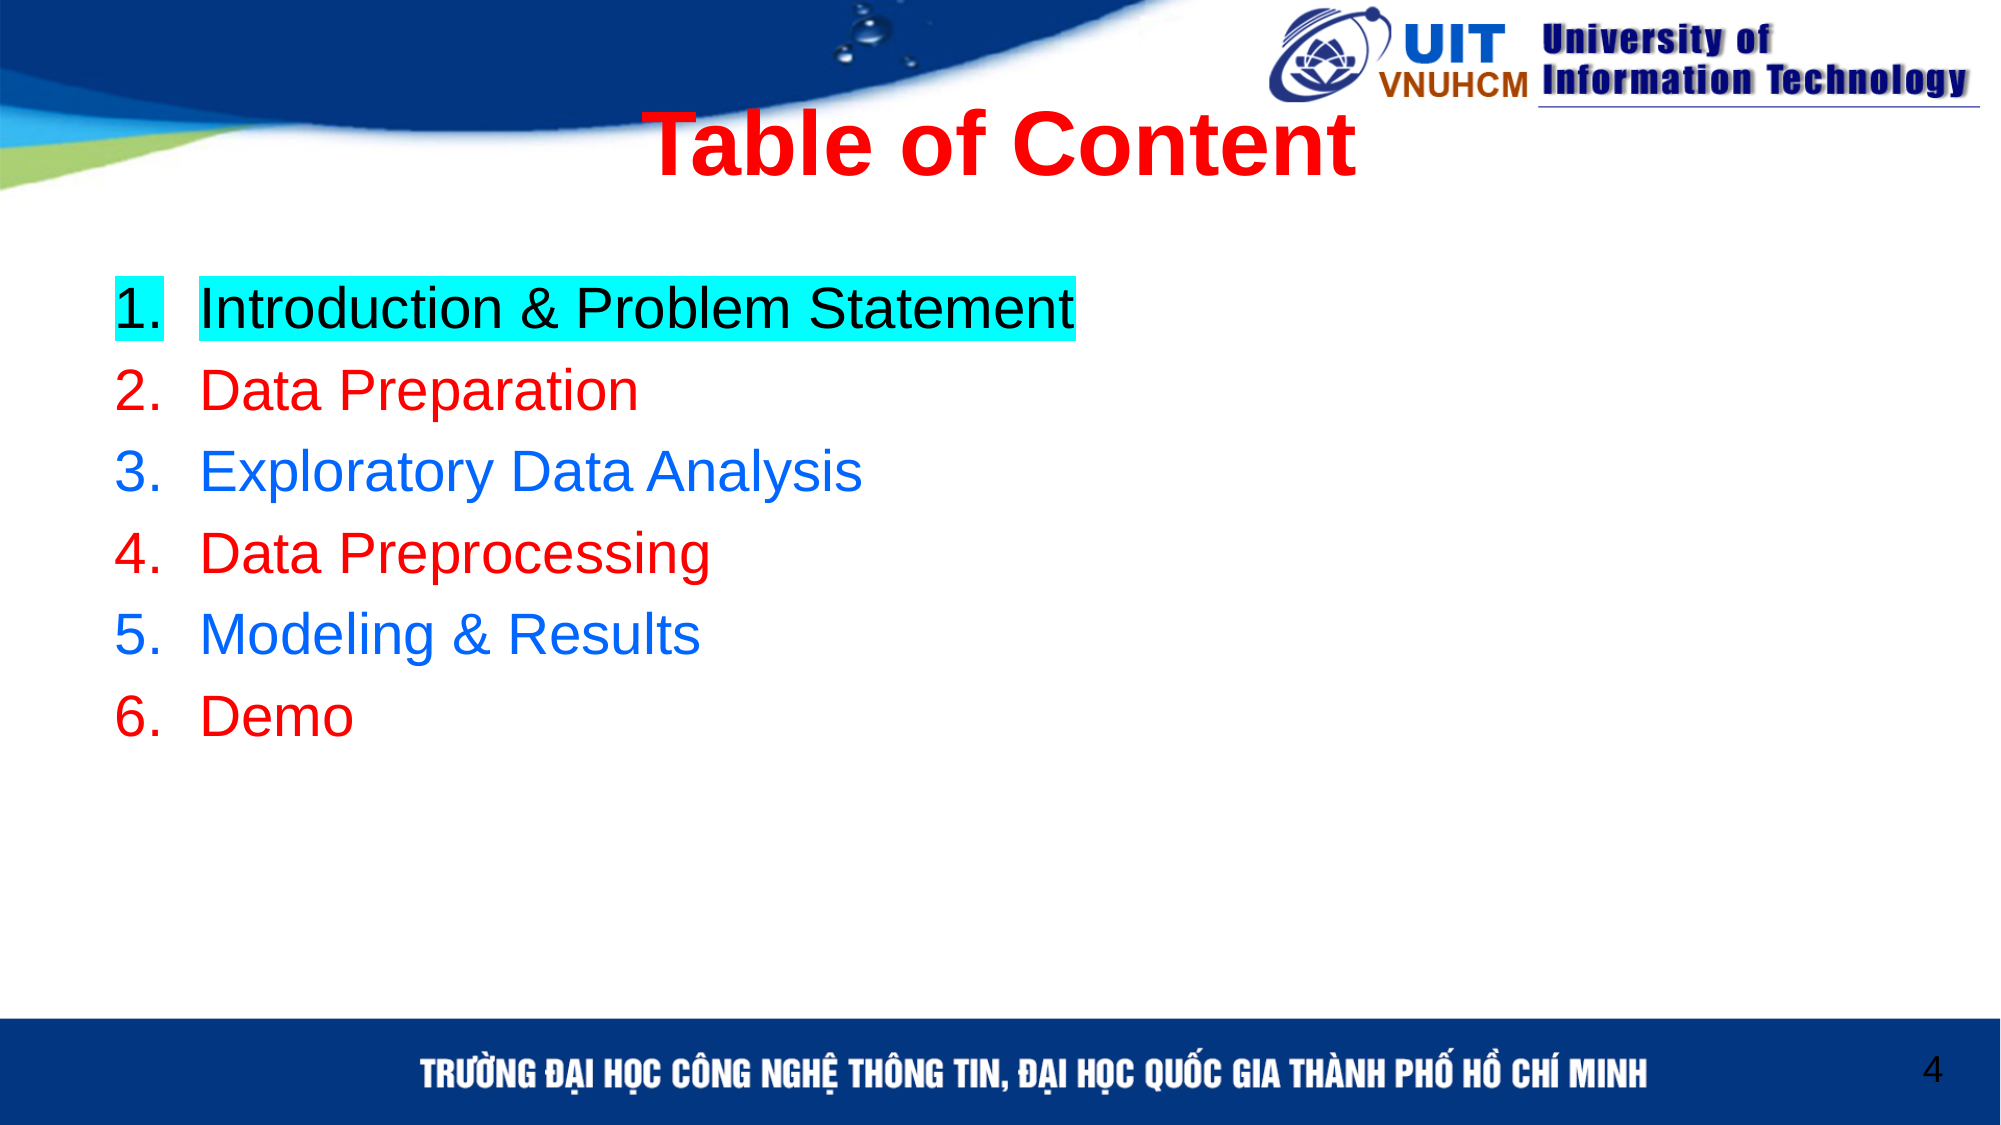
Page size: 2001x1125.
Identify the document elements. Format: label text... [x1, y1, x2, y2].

picture [0, 0, 2001, 1125]
list Introduction & Problem Statement Data Preparation Exploratory Data Analysis Data Preprocessing Modeling & Results Demo [99, 262, 1900, 1005]
title Table of Content [99, 45, 1900, 233]
